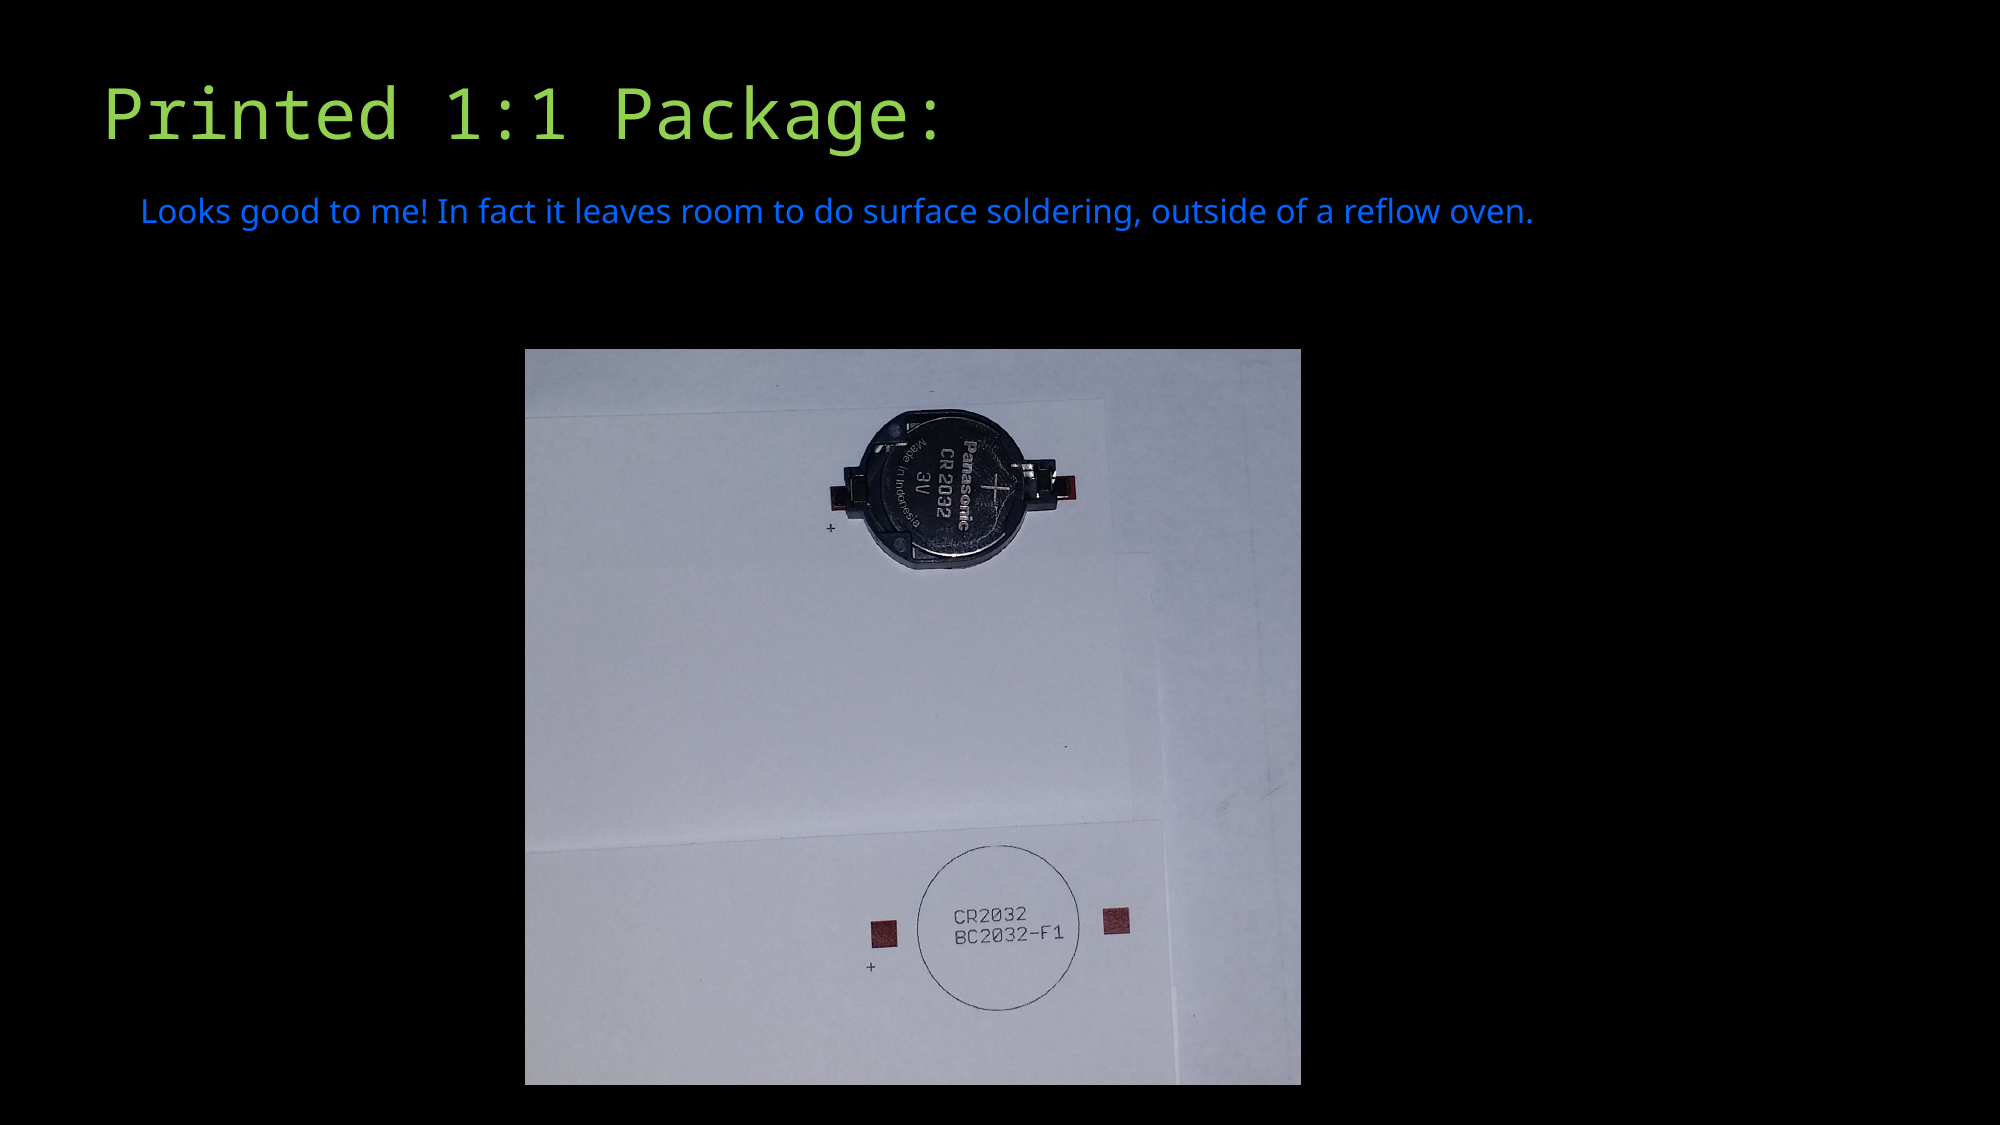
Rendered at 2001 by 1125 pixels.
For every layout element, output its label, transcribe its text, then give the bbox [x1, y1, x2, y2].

picture [524, 349, 1301, 1085]
title Printed 1:1 Package: [87, 37, 1738, 163]
list Looks good to me! In fact it leaves room to do surface soldering, outside of a reflow oven. [125, 187, 1750, 1000]
